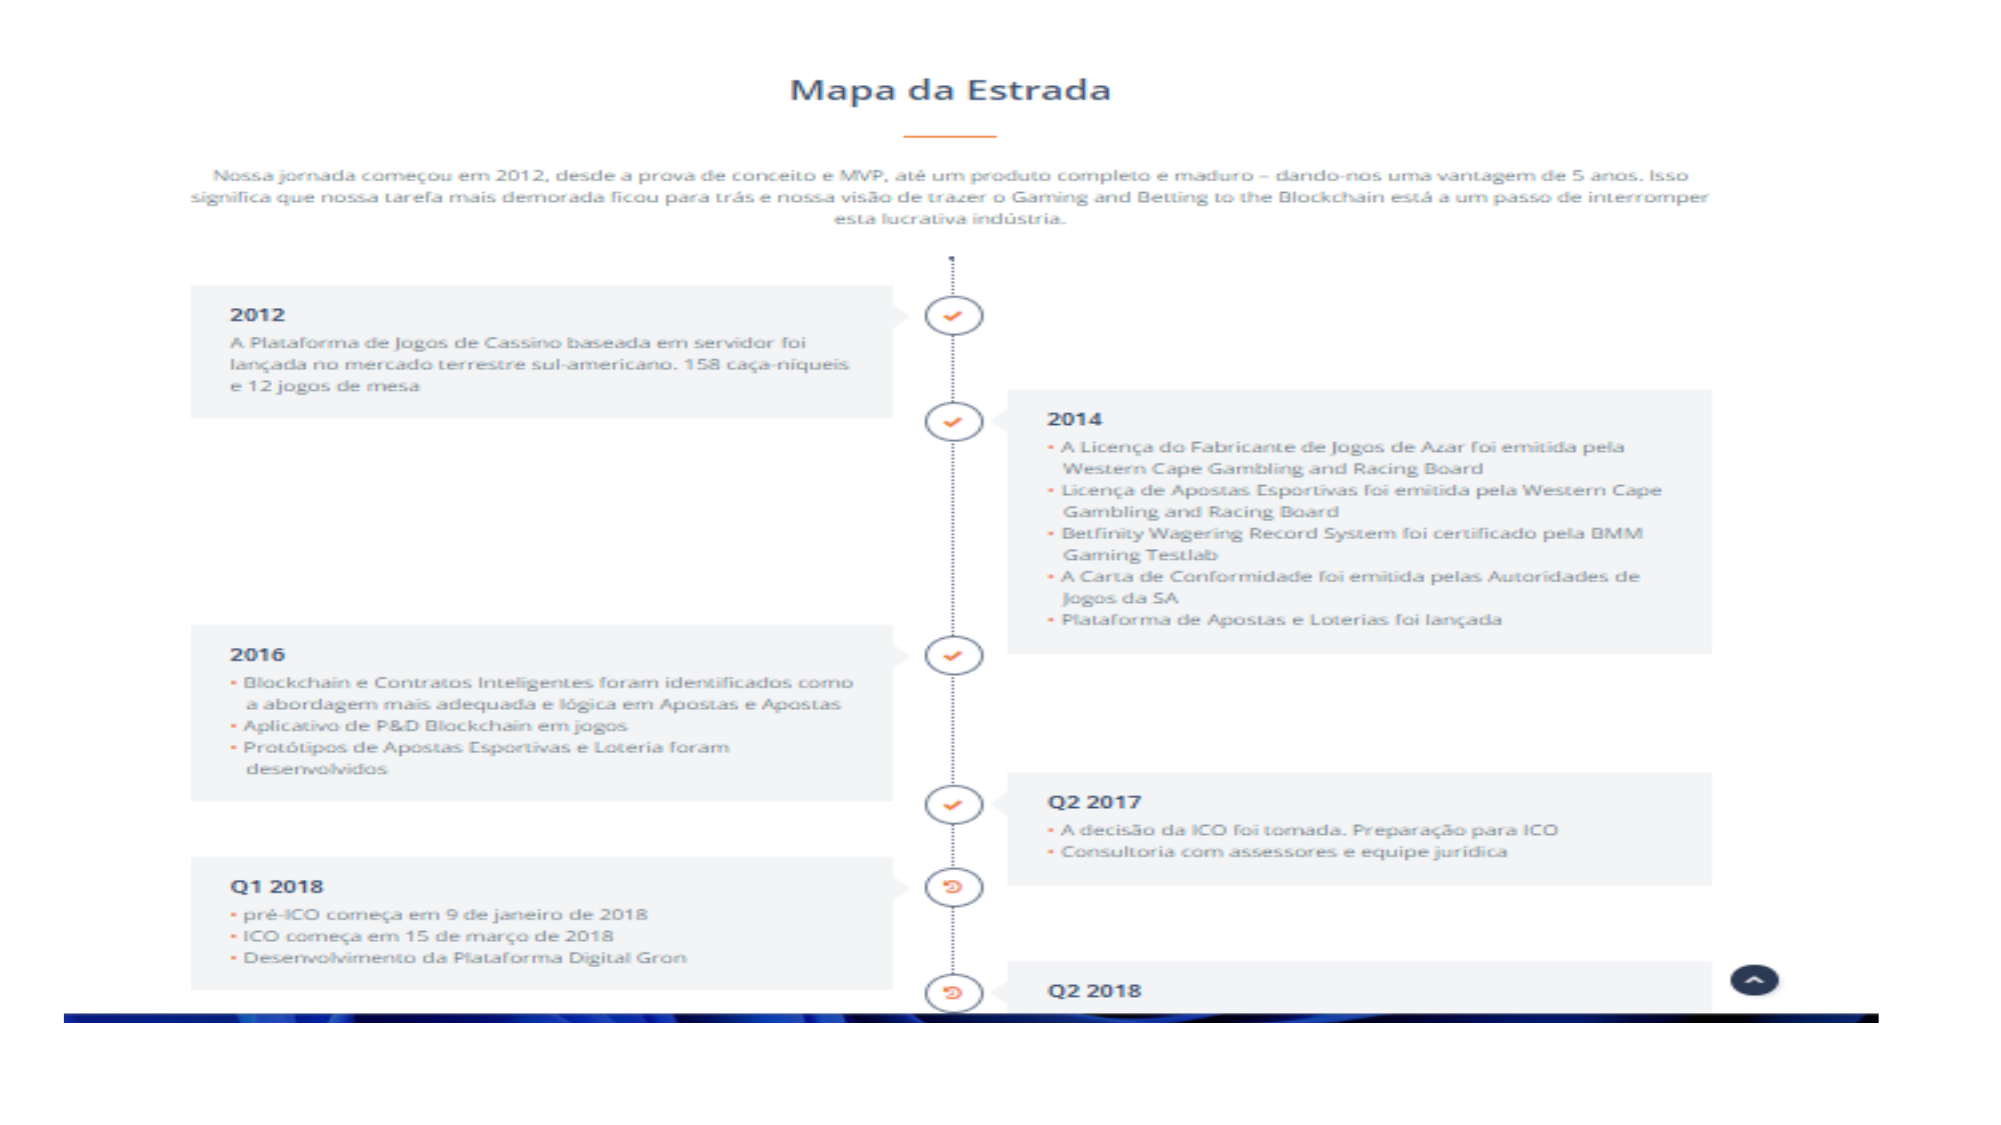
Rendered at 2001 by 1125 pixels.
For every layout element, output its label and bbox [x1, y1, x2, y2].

picture [63, 51, 1879, 1023]
